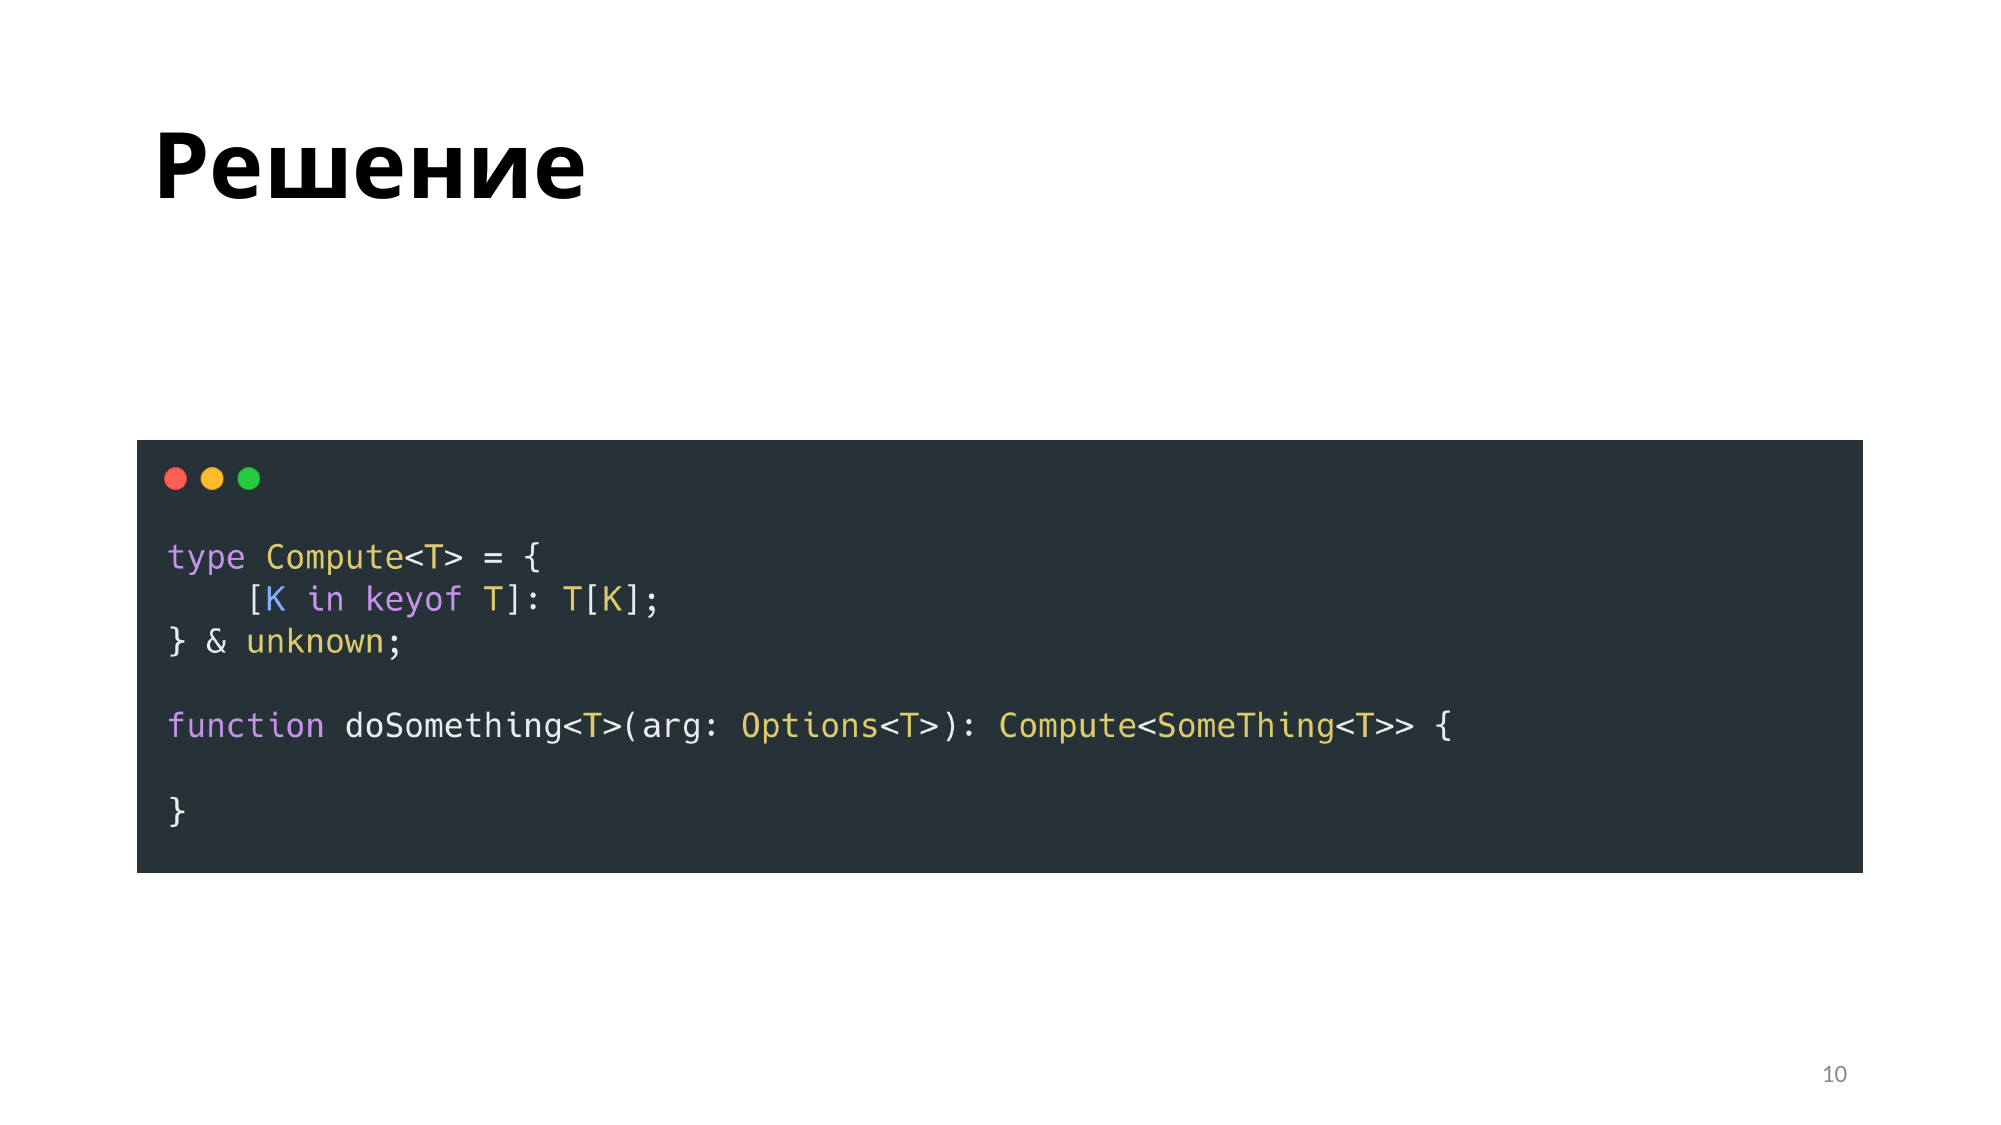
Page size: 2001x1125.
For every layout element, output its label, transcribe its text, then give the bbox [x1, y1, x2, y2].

slide_number 10 [1412, 1042, 1863, 1103]
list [137, 439, 1863, 873]
title Решение [137, 59, 1863, 278]
